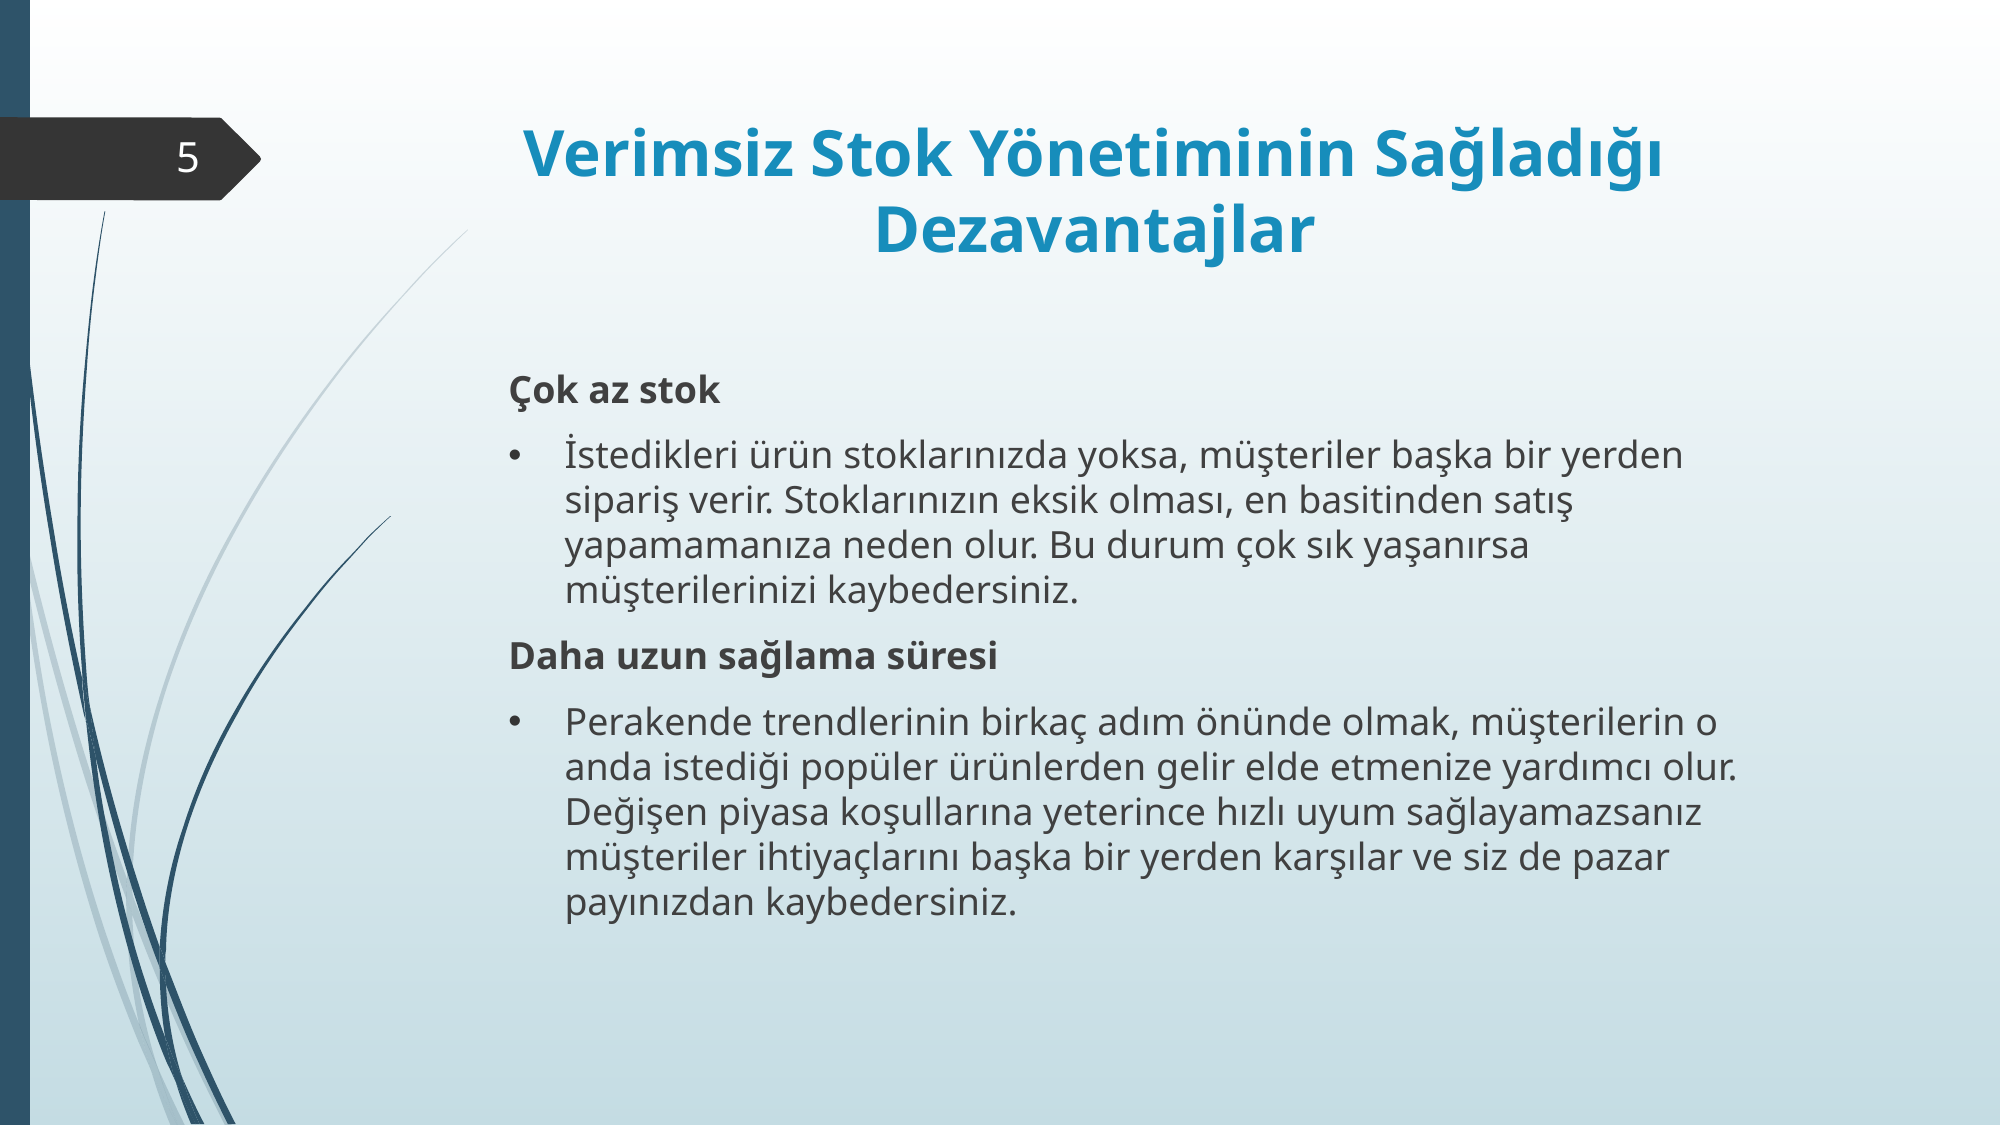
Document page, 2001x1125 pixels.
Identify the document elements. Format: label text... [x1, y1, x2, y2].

title Verimsiz Stok Yönetiminin Sağladığı Dezavantajlar​ [295, 105, 1895, 274]
list Çok az stok​ İstedikleri ürün stoklarınızda yoksa, müşteriler başka bir yerden sipariş verir. Stoklarınızın eksik olması, en basitinden satış yapamamanıza neden olur. Bu durum çok sık yaşanırsa müşterilerinizi kaybedersiniz.​ Daha uzun sağlama süresi​ Perakende trendlerinin birkaç adım önünde olmak, müşterilerin o anda istediği popüler ürünlerden gelir elde etmenize yardımcı olur. Değişen piyasa koşullarına yeterince hızlı uyum sağlayamazsanız müşteriler ihtiyaçlarını başka bir yerden karşılar ve siz de pazar payınızdan kaybedersiniz.​ [474, 292, 1763, 1105]
slide_number 5 [87, 129, 216, 190]
